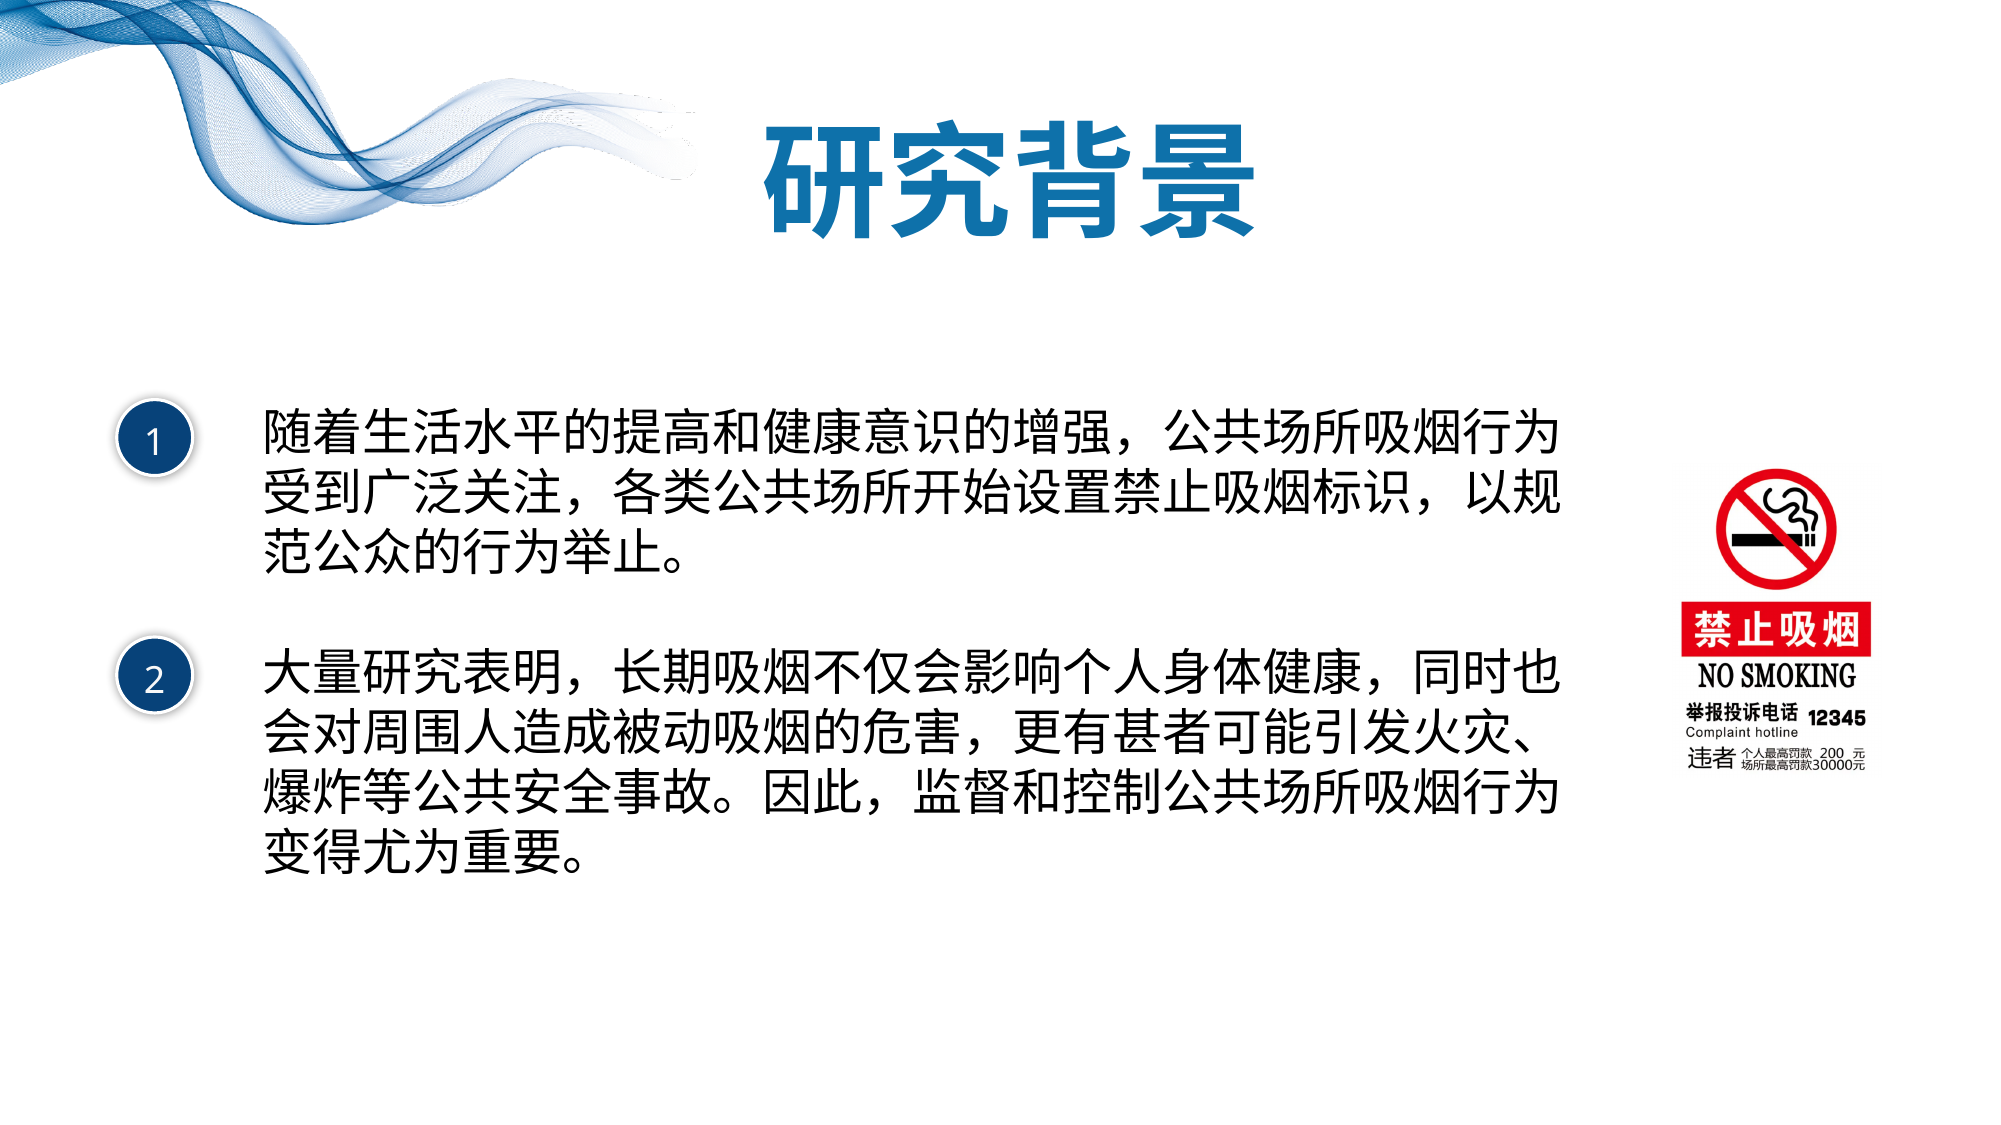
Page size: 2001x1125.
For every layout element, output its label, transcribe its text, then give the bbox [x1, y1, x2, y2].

text_box 随着生活水平的提高和健康意识的增强，公共场所吸烟行为受到广泛关注，各类公共场所开始设置禁止吸烟标识，以规范公众的行为举止。 大量研究表明，长期吸烟不仅会影响个人身体健康，同时也会对周围人造成被动吸烟的危害，更有甚者可能引发火灾、爆炸等公共安全事故。因此，监督和控制公共场所吸烟行为变得尤为重要。 [247, 393, 1618, 917]
text_box 1 [116, 399, 193, 476]
picture [0, 0, 698, 225]
text_box 研究背景 [746, 95, 1277, 261]
text_box 2 [116, 636, 193, 713]
picture [1672, 463, 1882, 778]
